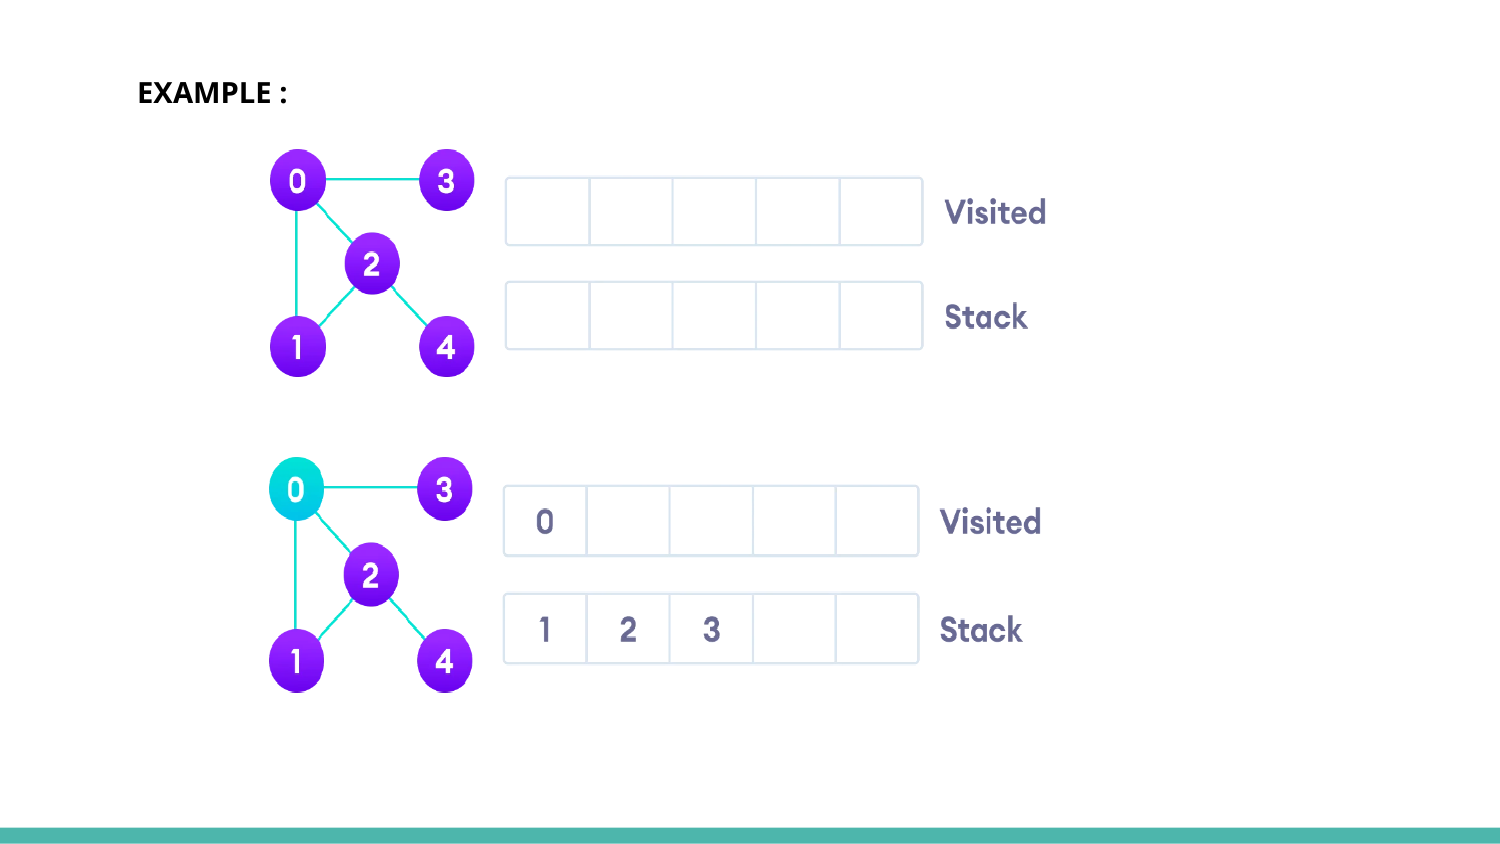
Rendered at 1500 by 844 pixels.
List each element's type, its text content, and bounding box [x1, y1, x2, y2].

text_box EXAMPLE : [122, 59, 509, 125]
picture [266, 132, 1047, 385]
picture [266, 445, 1047, 711]
